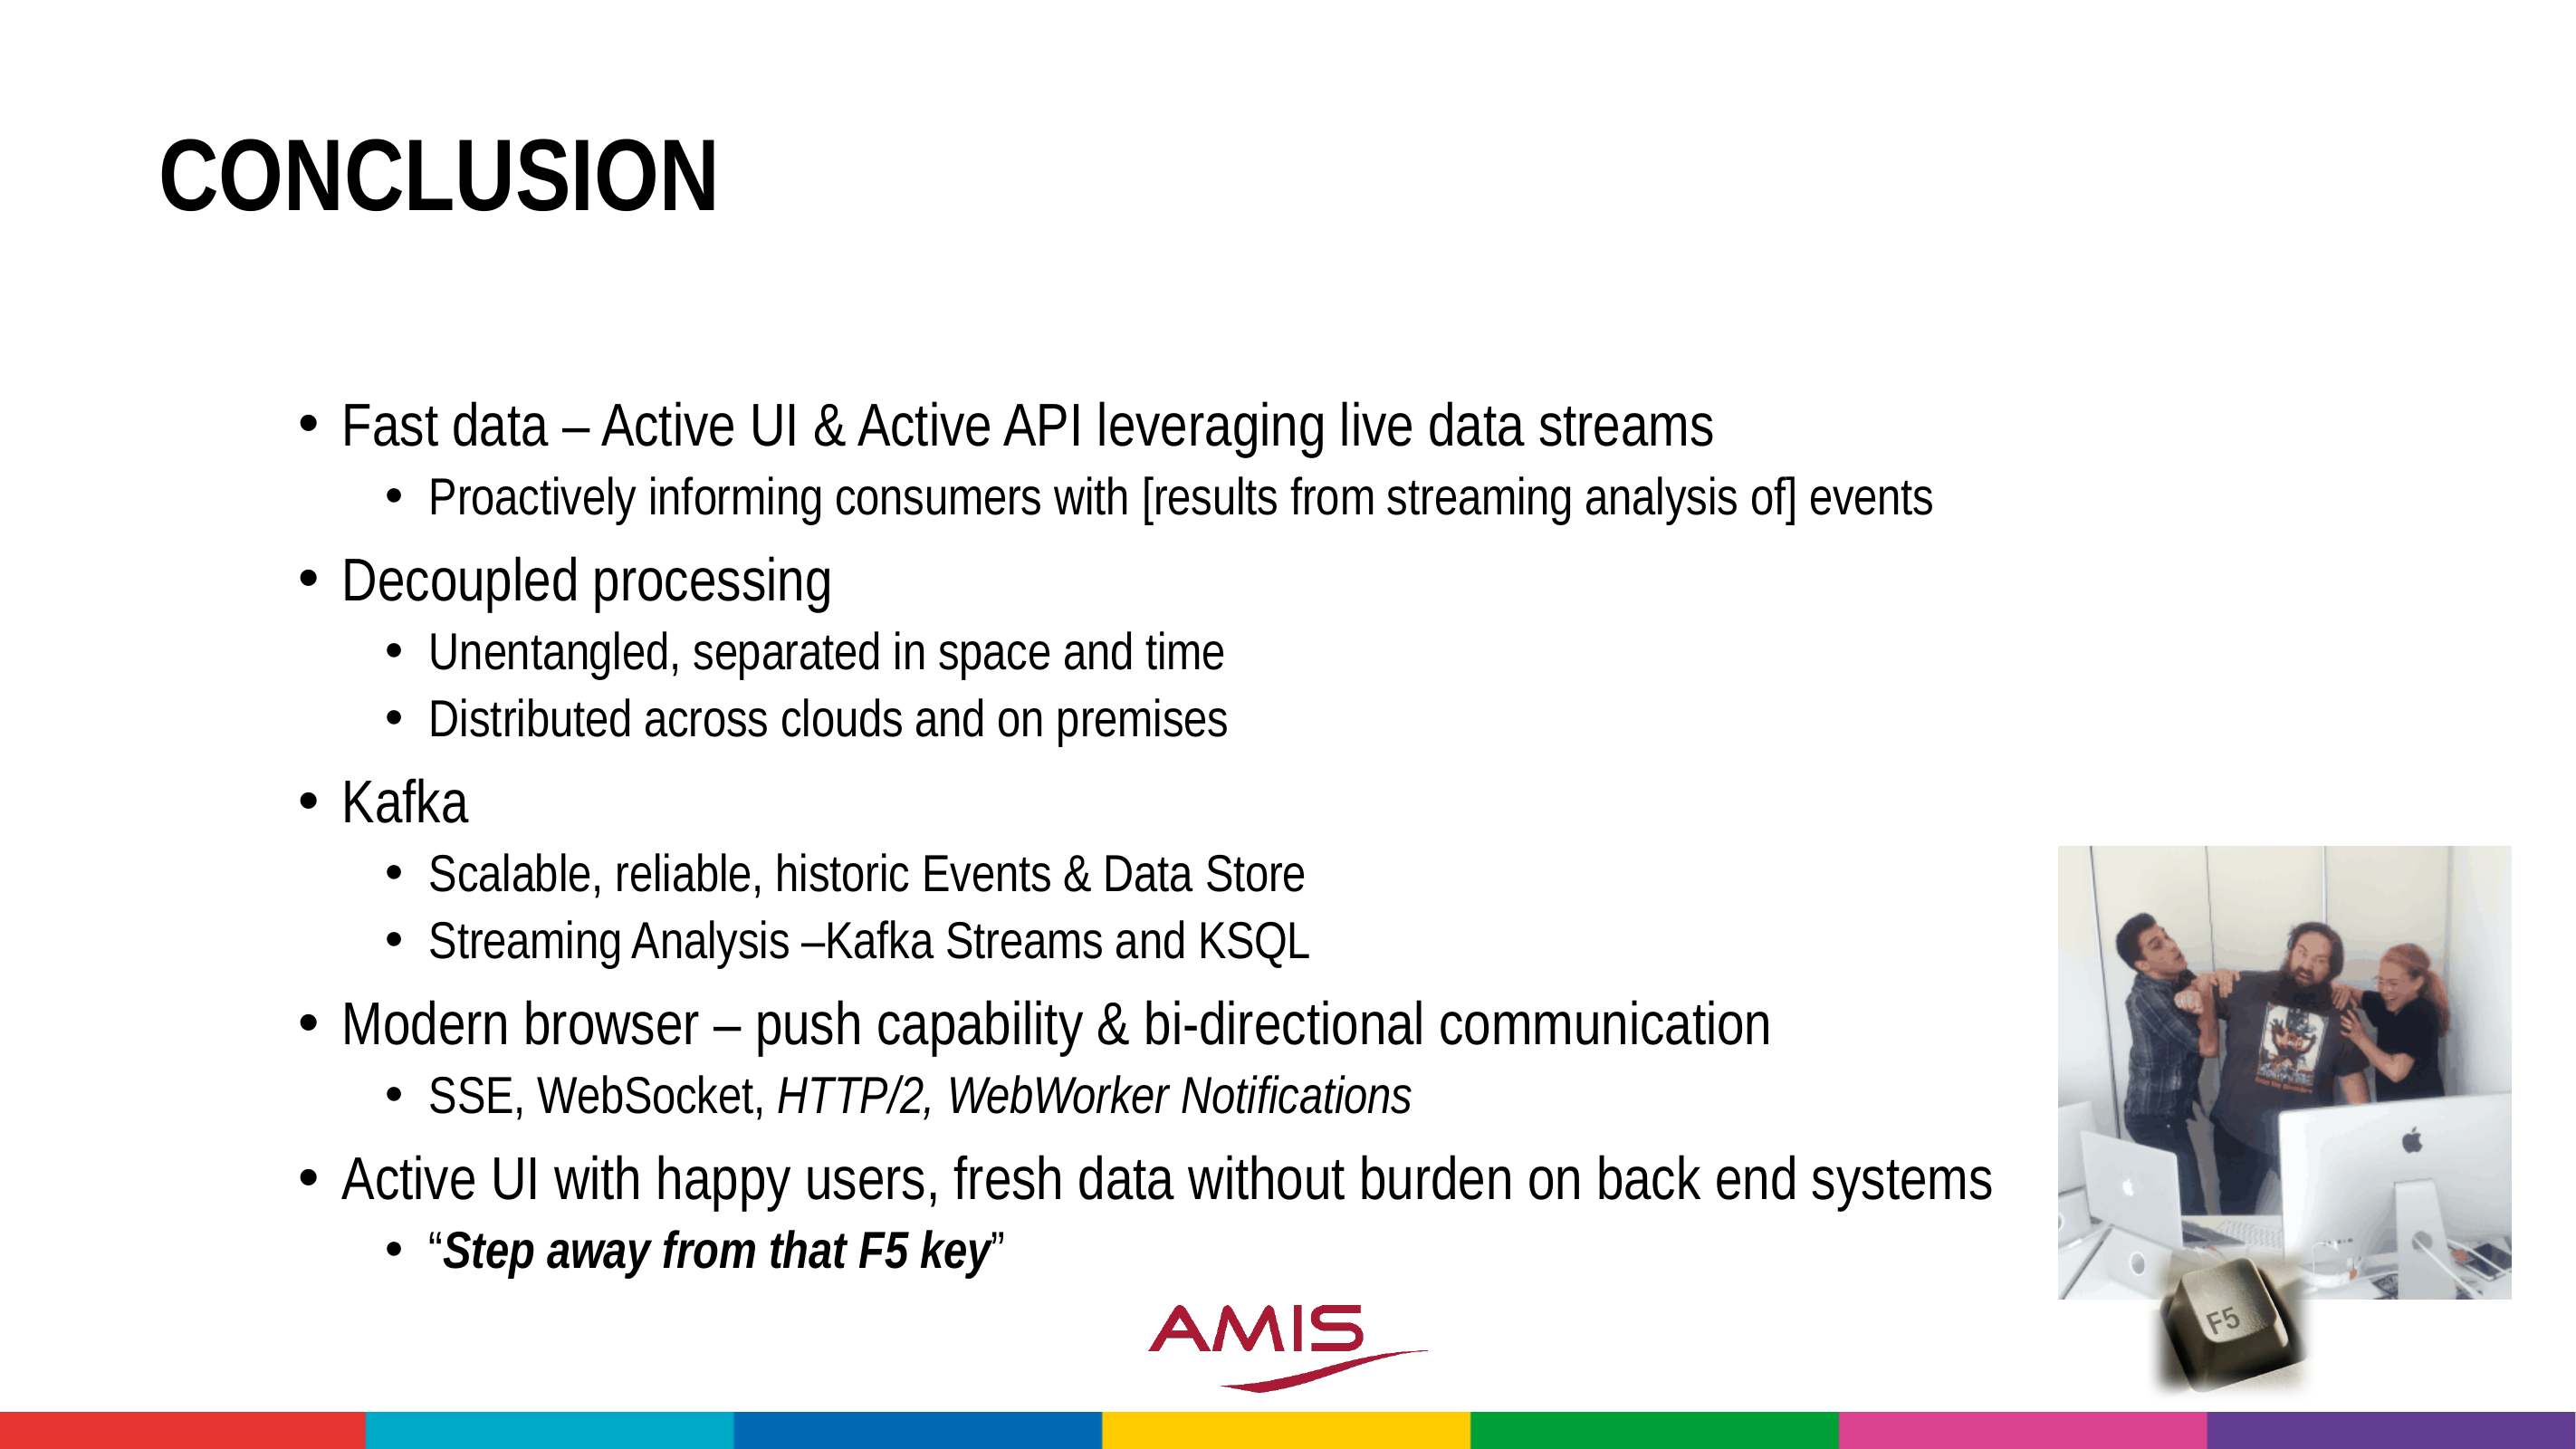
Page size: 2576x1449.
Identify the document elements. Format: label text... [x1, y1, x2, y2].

picture [735, 1412, 2576, 1449]
list Fast data – Active UI & Active API leveraging live data streams Proactively informing consumers with [results from streaming analysis of] events Decoupled processing Unentangled, separated in space and time Distributed across clouds and on premises Kafka Scalable, reliable, historic Events & Data Store Streaming Analysis –Kafka Streams and KSQL Modern browser – push capability & bi-directional communication SSE, WebSocket, HTTP/2, WebWorker Notifications Active UI with happy users, fresh data without burden on back end systems “Step away from that F5 key” [284, 387, 2059, 1300]
picture [0, 1412, 733, 1449]
title Conclusion [145, 125, 2059, 326]
picture [1148, 1305, 1428, 1393]
picture [2058, 846, 2512, 1403]
